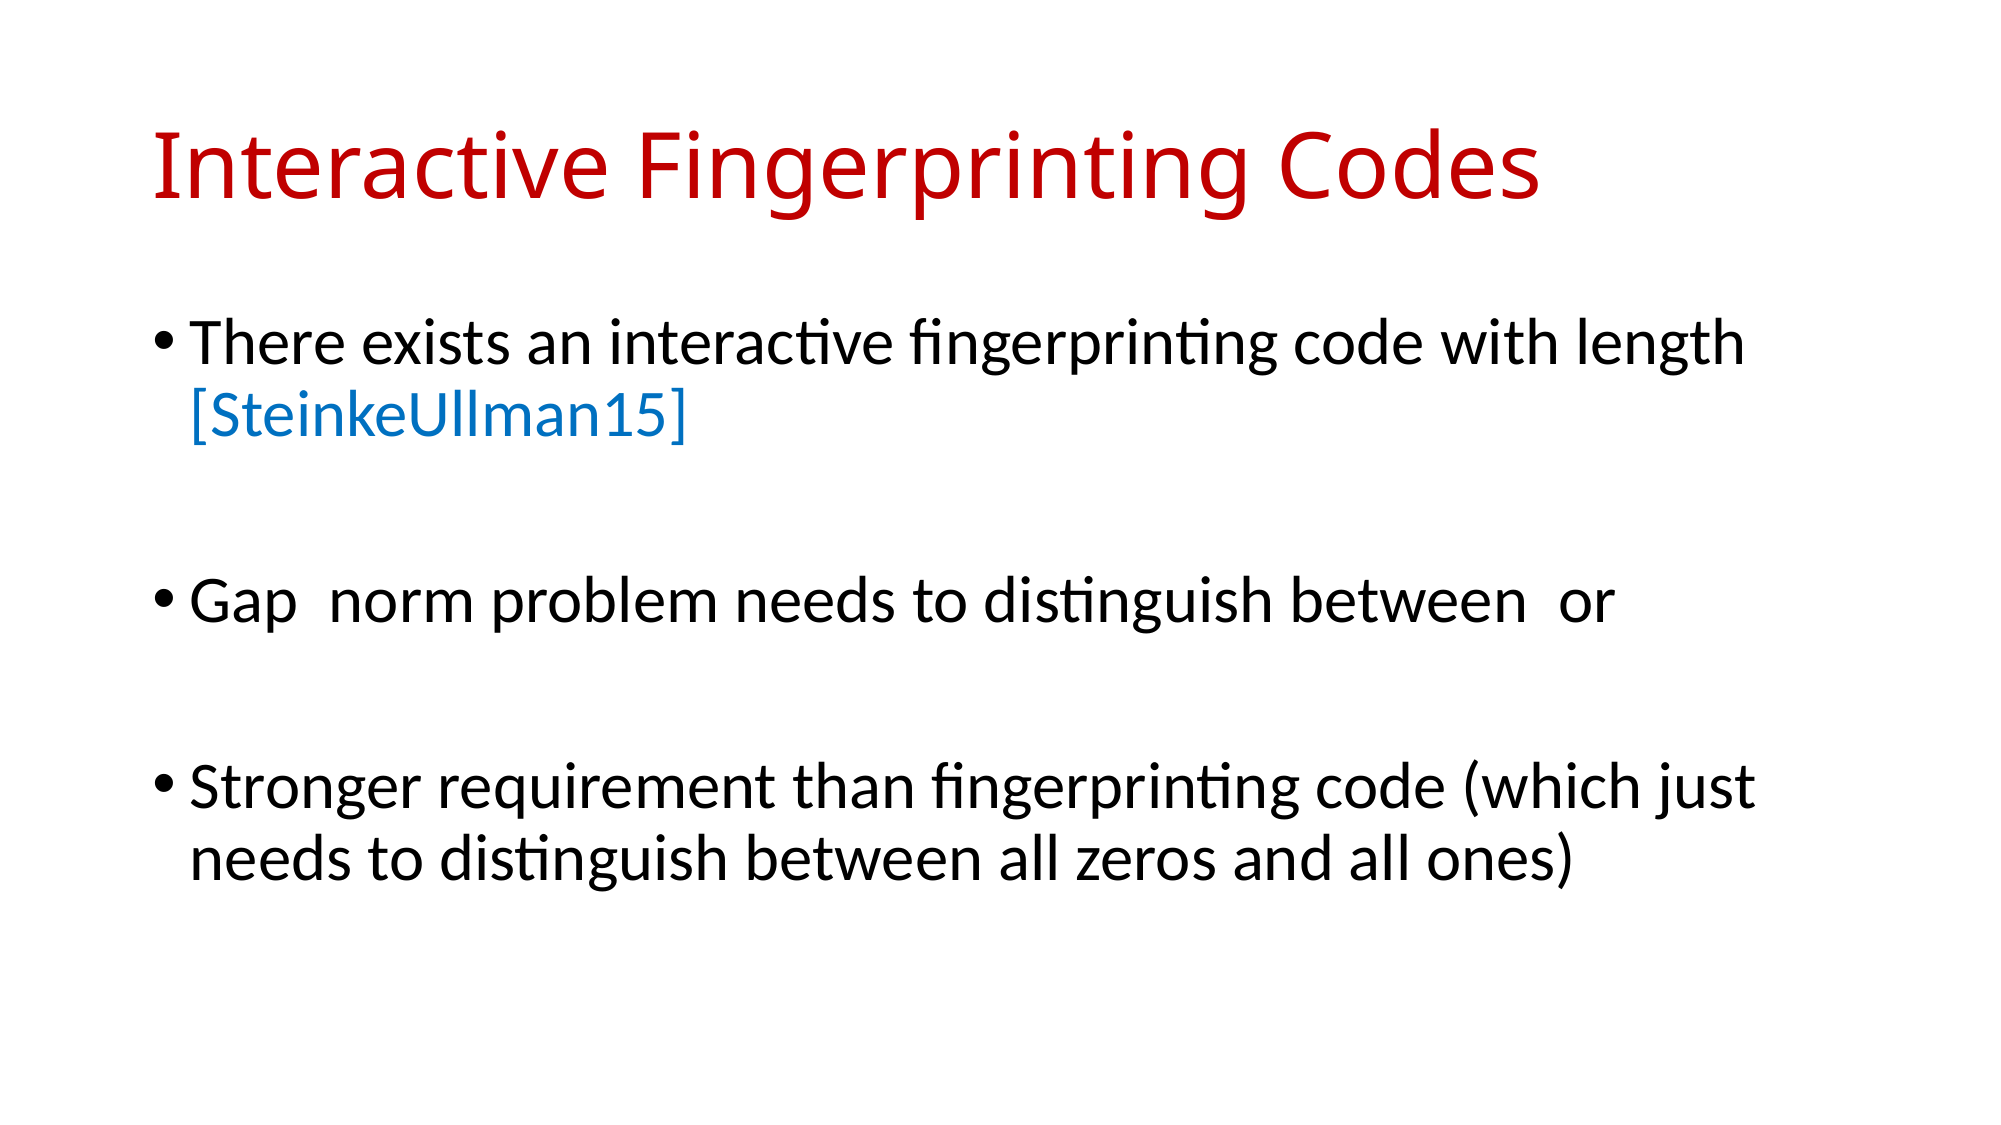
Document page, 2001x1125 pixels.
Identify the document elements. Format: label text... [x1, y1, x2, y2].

title Interactive Fingerprinting Codes [137, 59, 1863, 278]
